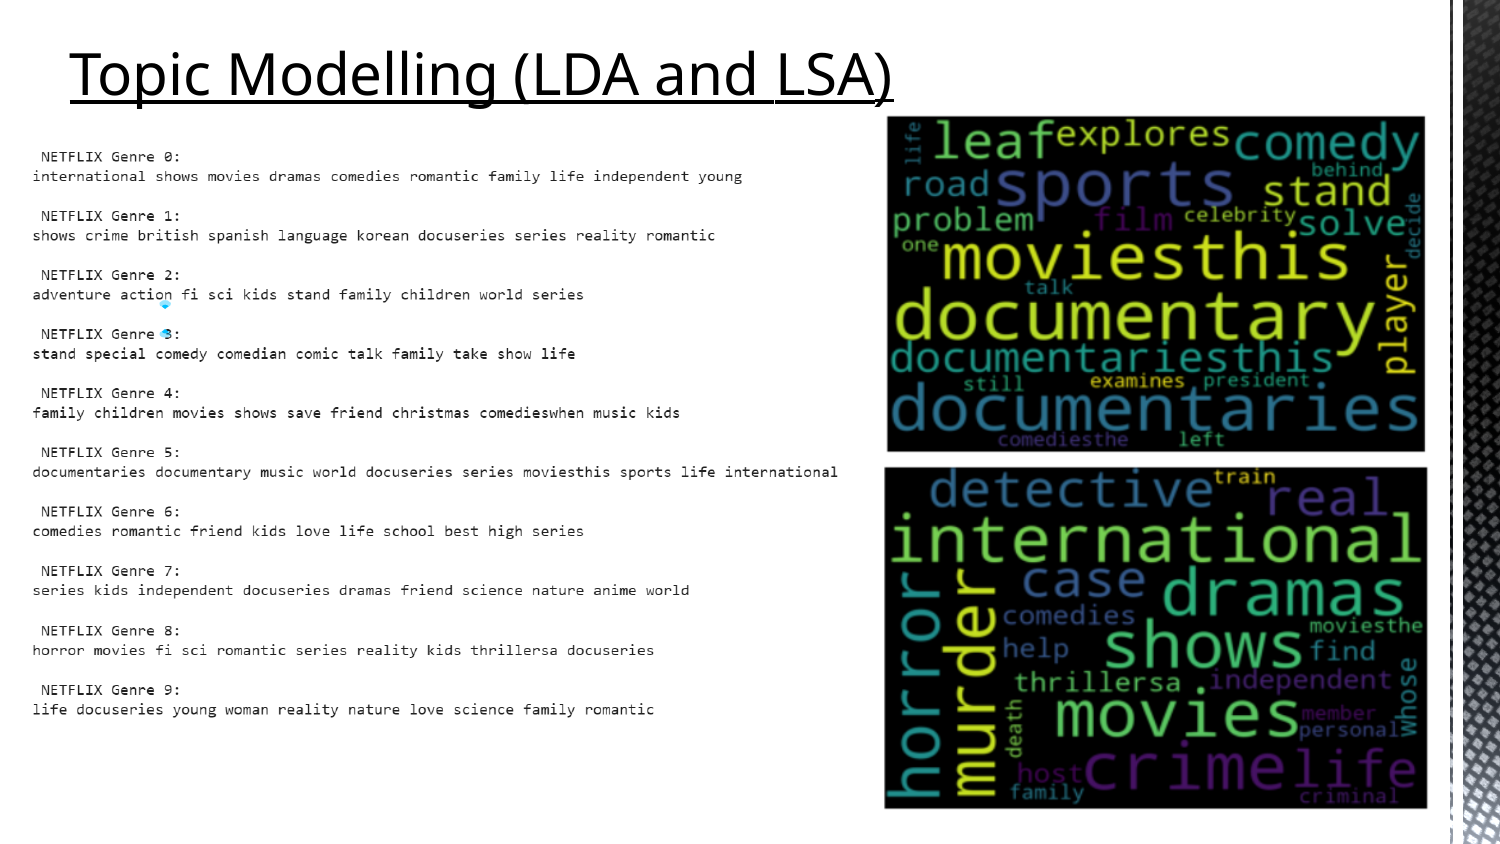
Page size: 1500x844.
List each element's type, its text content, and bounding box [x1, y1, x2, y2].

picture [1447, 0, 1500, 844]
title Topic Modelling (LDA and LSA) [67, 0, 1013, 143]
picture [864, 107, 1438, 817]
picture [24, 145, 855, 733]
